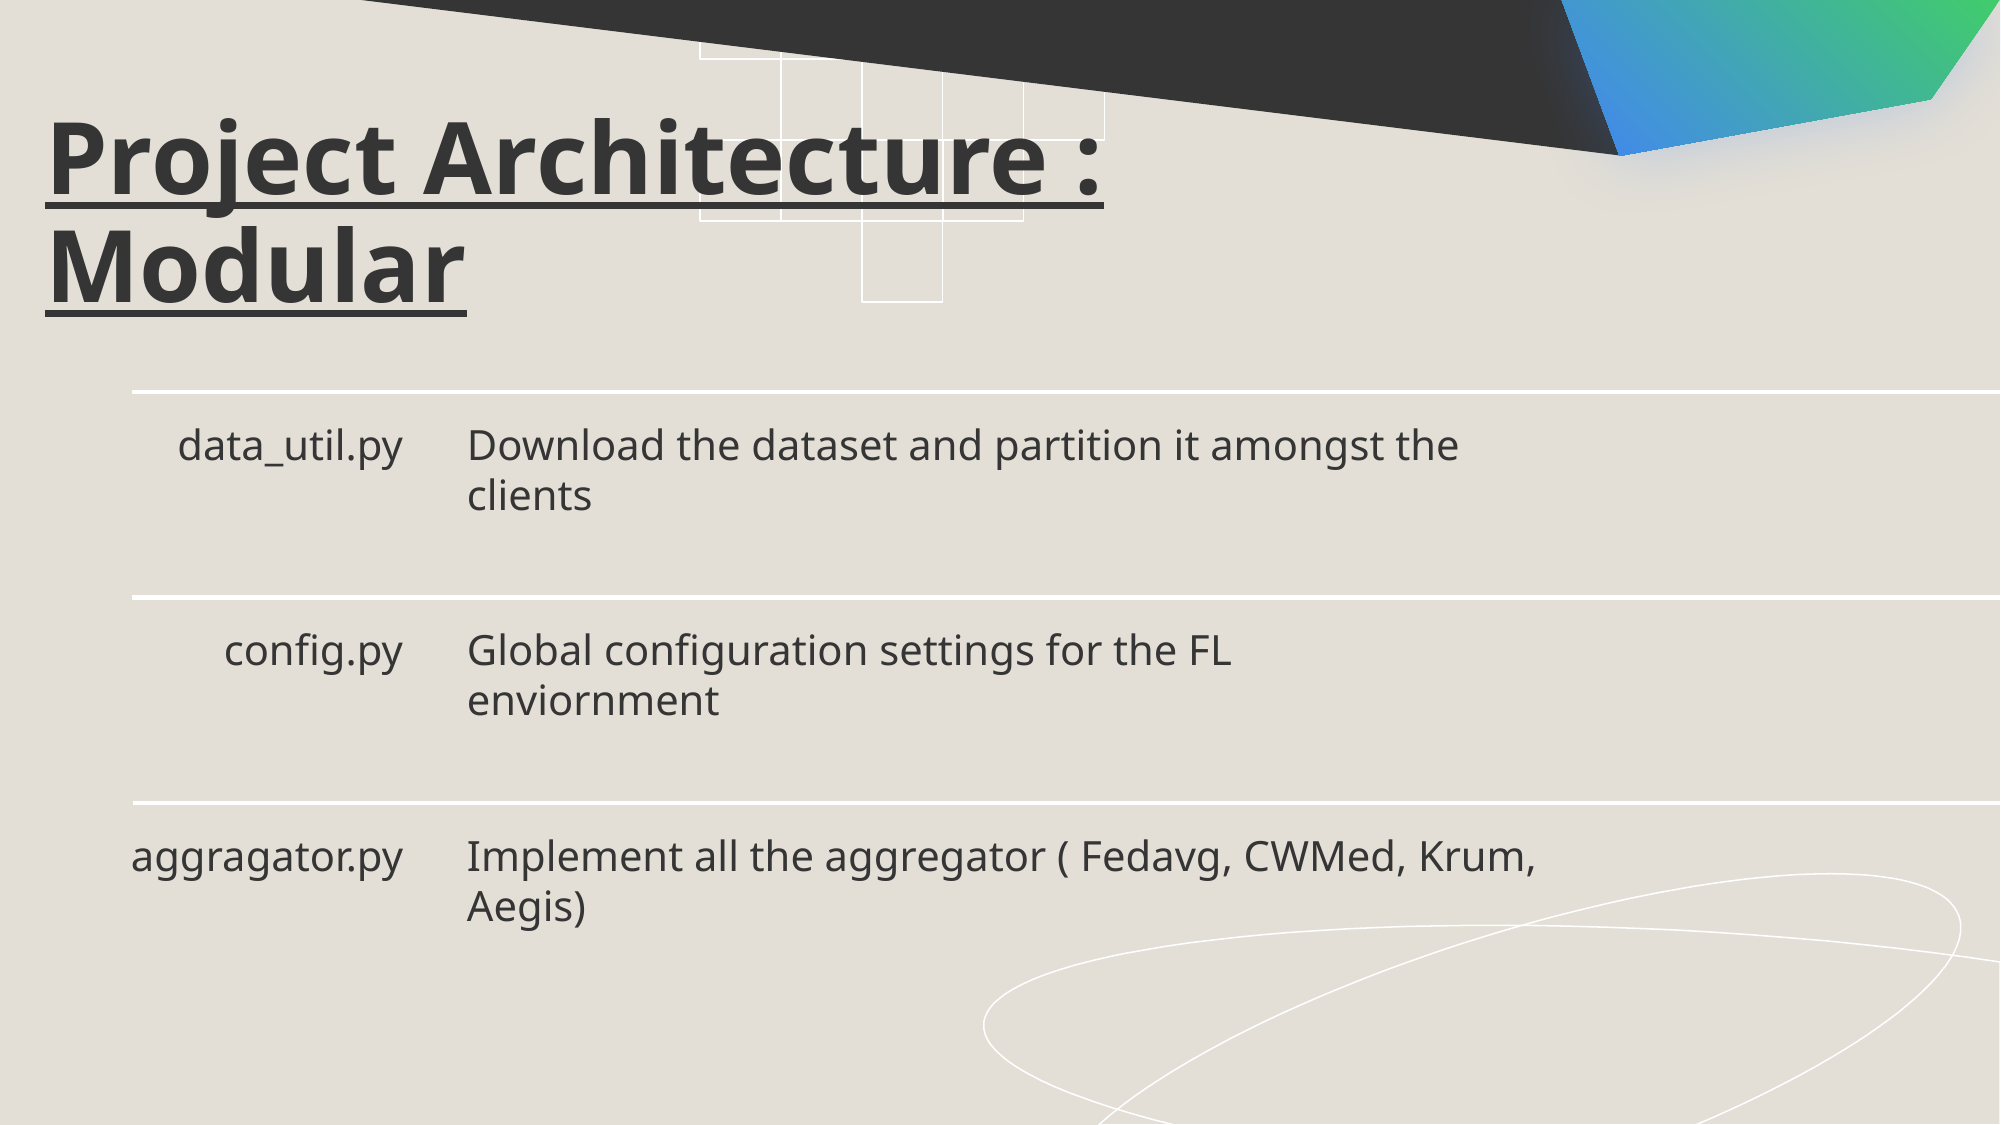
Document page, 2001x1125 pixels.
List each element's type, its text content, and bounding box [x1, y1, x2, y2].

title Global configuration settings for the FL enviornment [466, 624, 1502, 704]
title aggragator.py [50, 829, 423, 909]
title Project Architecture : Modular [25, 88, 1184, 344]
title config.py [114, 624, 423, 704]
title data_util.py [114, 418, 423, 498]
title Implement all the aggregator ( Fedavg, CWMed, Krum, Aegis) [466, 829, 1625, 1045]
title Download the dataset and partition it amongst the clients [466, 418, 1502, 498]
